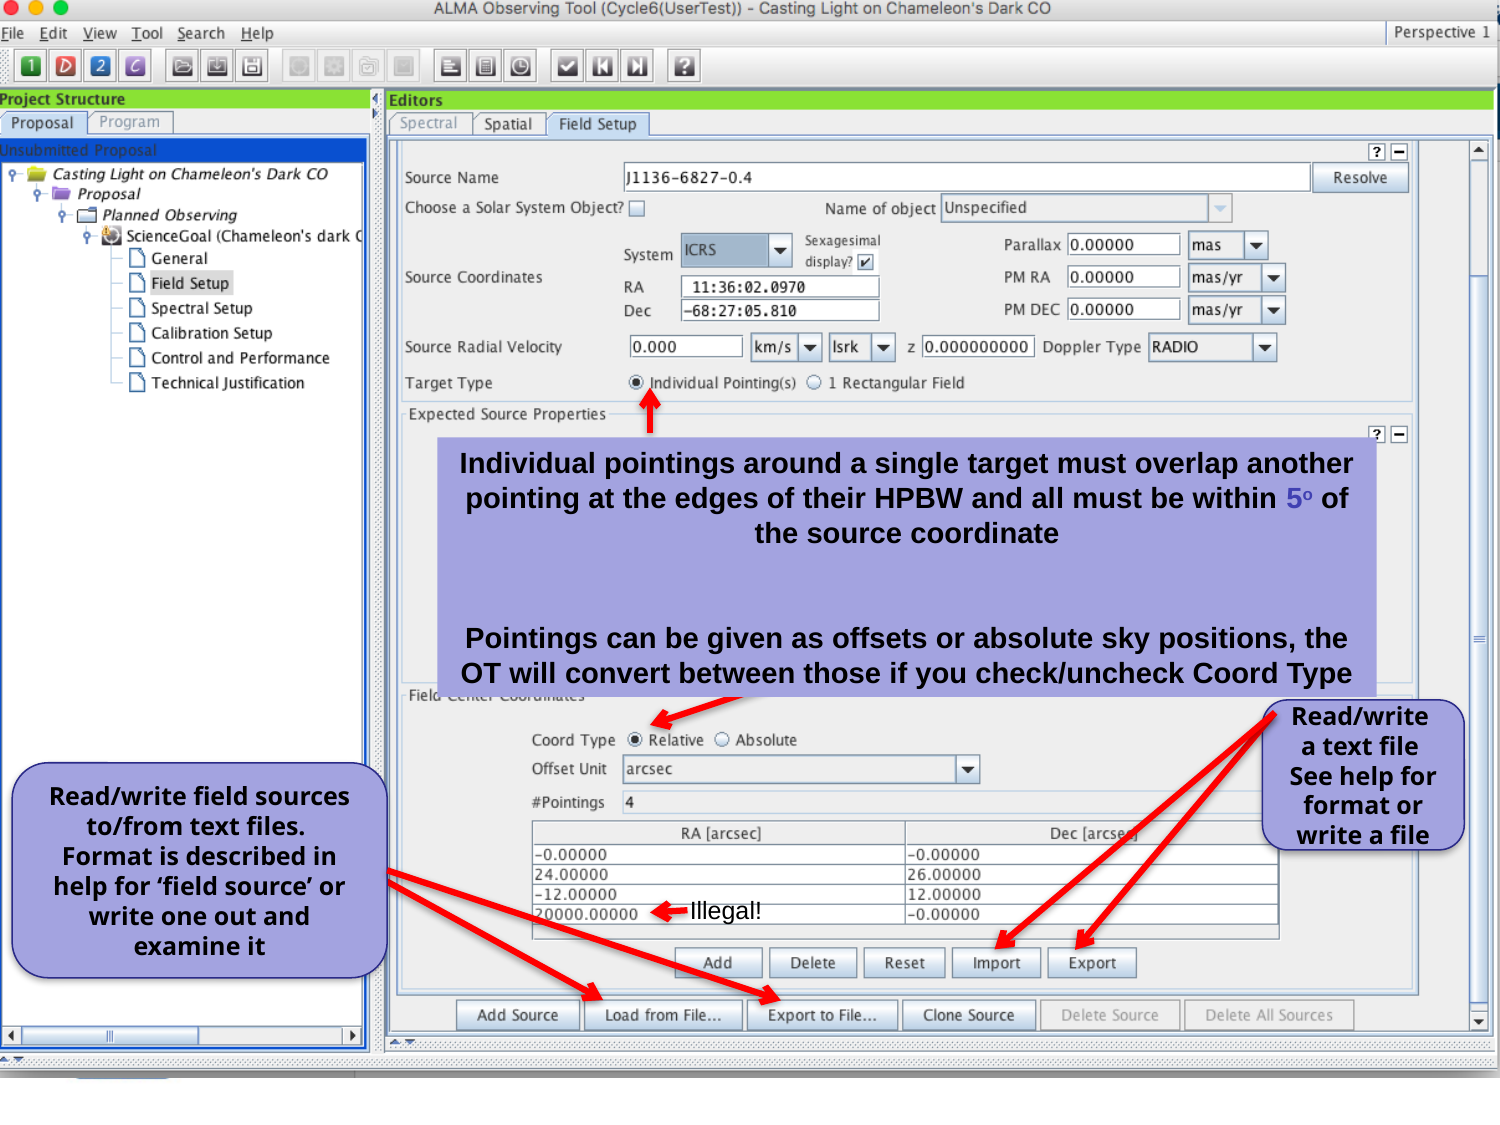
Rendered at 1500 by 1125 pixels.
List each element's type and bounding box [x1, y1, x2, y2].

text_box [994, 712, 1276, 950]
picture [0, 0, 1500, 1125]
text_box [649, 674, 801, 726]
text_box [386, 870, 782, 1001]
text_box [374, 874, 381, 1001]
